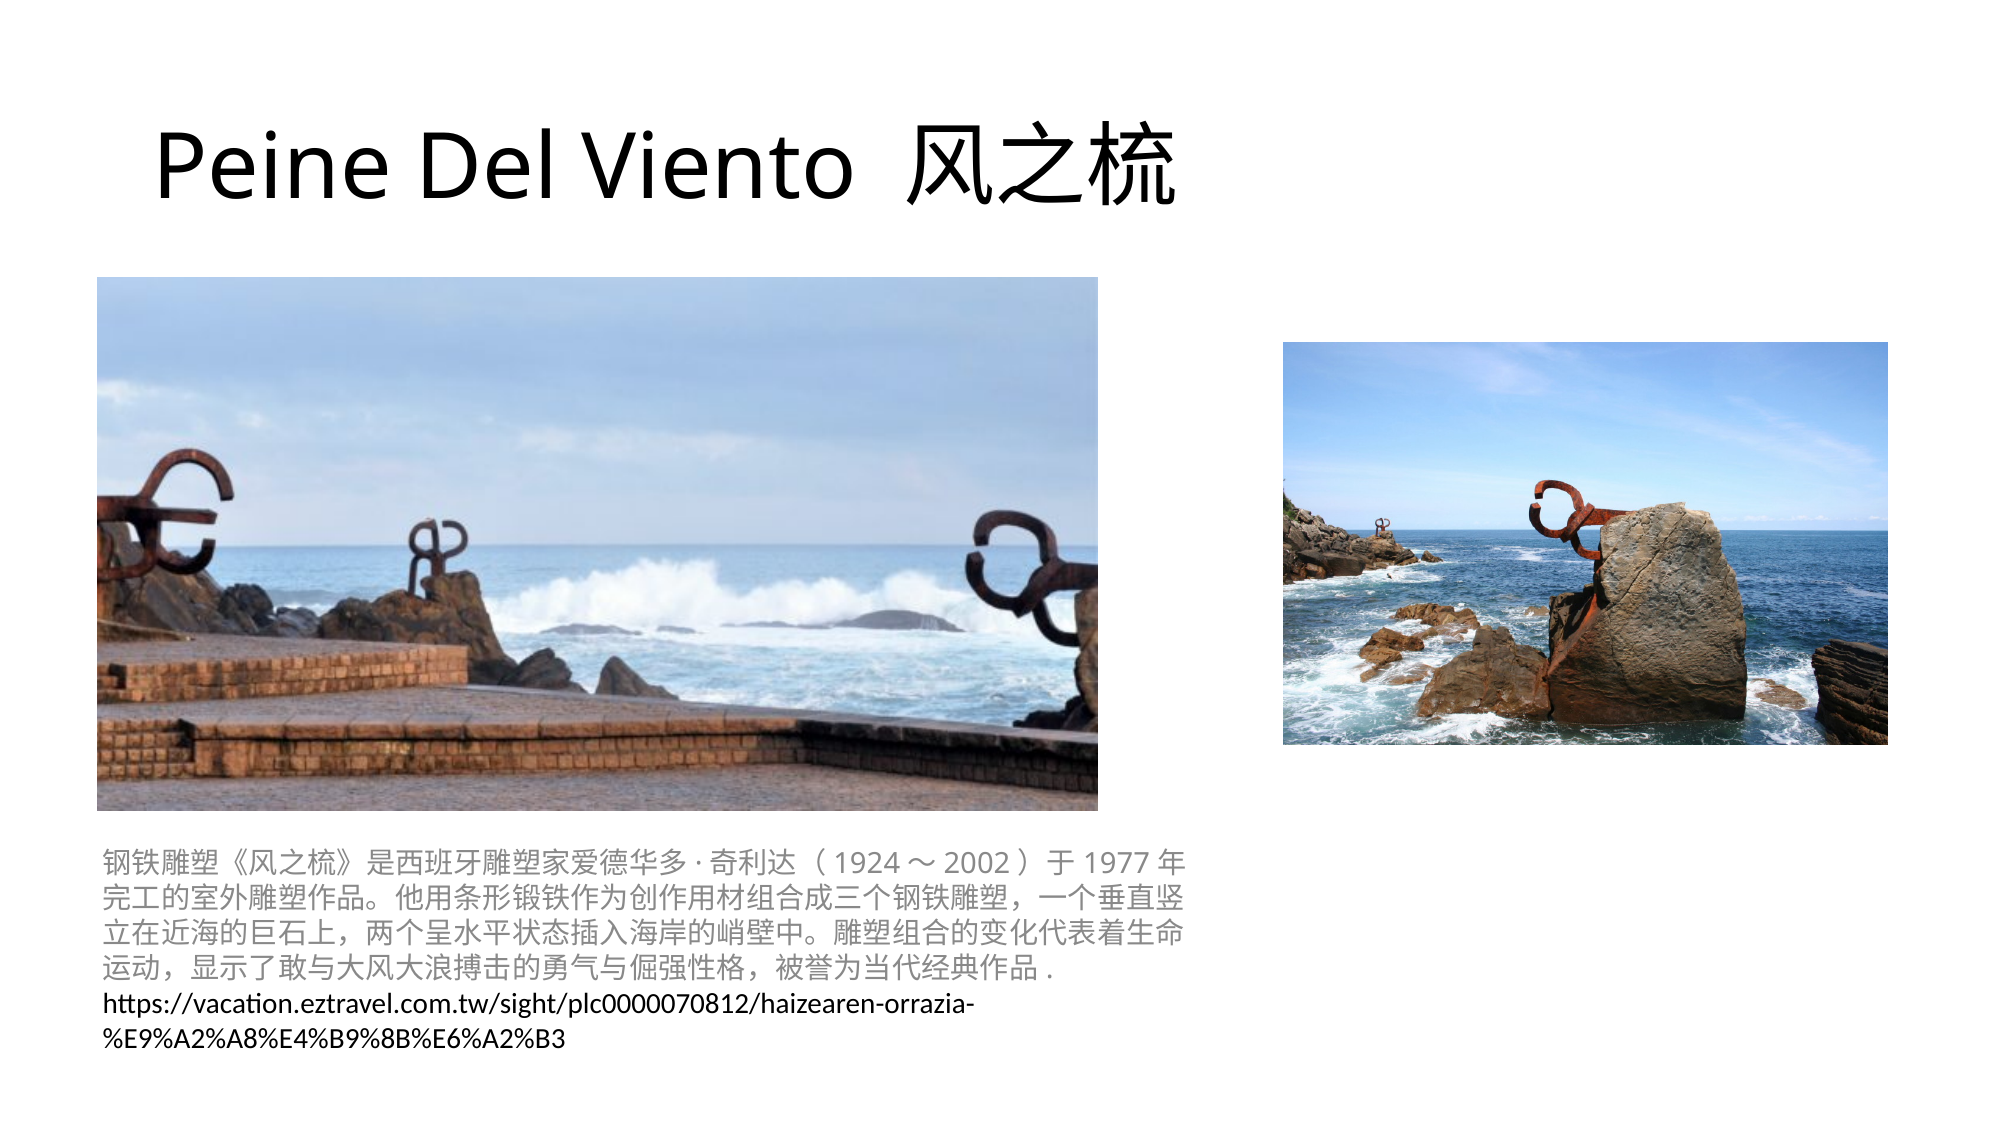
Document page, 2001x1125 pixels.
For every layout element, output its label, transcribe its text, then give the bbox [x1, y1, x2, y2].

text_box 钢铁雕塑《风之梳》是西班牙雕塑家爱德华多·奇利达（1924～2002）于1977年完工的室外雕塑作品。他用条形锻铁作为创作用材组合成三个钢铁雕塑，一个垂直竖立在近海的巨石上，两个呈水平状态插入海岸的峭壁中。雕塑组合的变化代表着生命运动，显示了敢与大风大浪搏击的勇气与倔强性格，被誉为当代经典作品. https://vacation.eztravel.com.tw/sight/plc0000070812/haizearen-orrazia-%E9%A2%A8%E4%B9%8B%E6%A2%B3 [87, 837, 1218, 1107]
title Peine Del Viento 风之梳 [137, 59, 1863, 278]
picture [1283, 342, 1888, 745]
picture [97, 277, 1098, 811]
